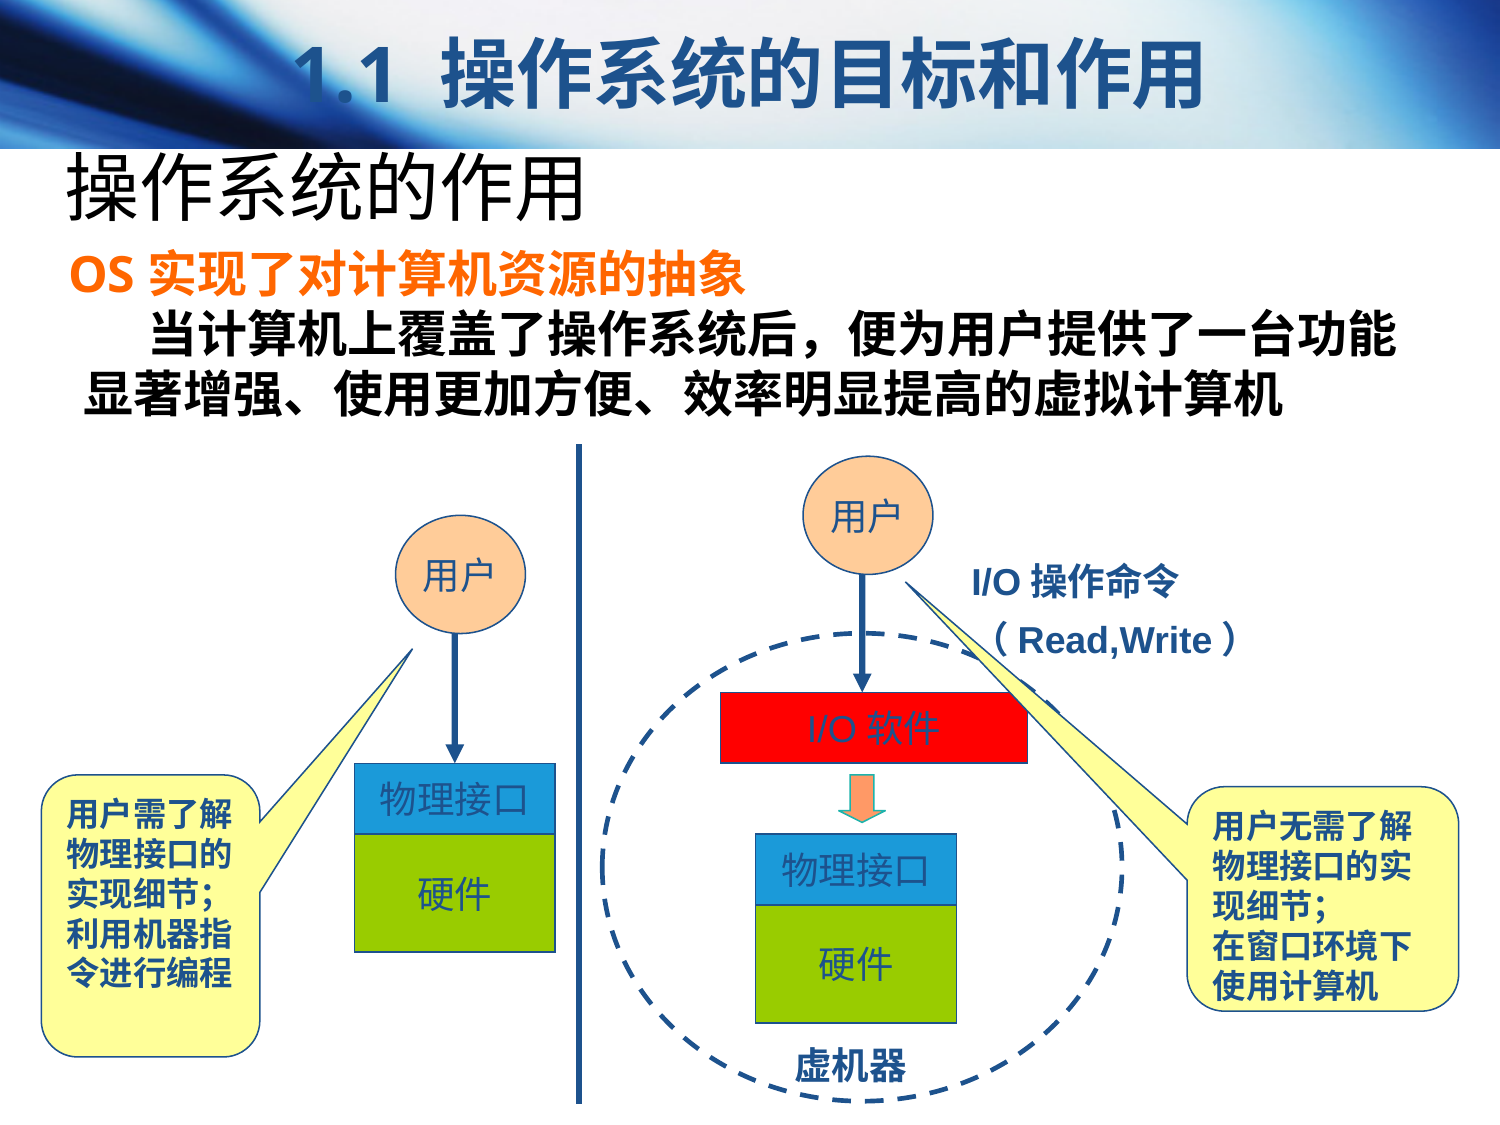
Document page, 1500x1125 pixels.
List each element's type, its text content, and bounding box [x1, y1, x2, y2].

text_box 1.1 操作系统的目标和作用 [74, 24, 1425, 118]
text_box 硬件 [354, 834, 556, 953]
text_box 物理接口 [354, 763, 556, 834]
picture [0, 0, 1500, 149]
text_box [602, 455, 1347, 1102]
title 操作系统的作用 [64, 137, 1424, 231]
text_box 用户 [395, 515, 526, 634]
list OS实现了对计算机资源的抽象 当计算机上覆盖了操作系统后，便为用户提供了一台功能显著增强、使用更加方便、效率明显提高的虚拟计算机 [53, 231, 1448, 433]
text_box [448, 633, 461, 764]
text_box 用户无需了解物理接口的实现细节； 在窗口环境下使用计算机 [1352, 786, 1459, 1012]
text_box 用户需了解物理接口的实现细节； 利用机器指令进行编程 [41, 648, 413, 1057]
